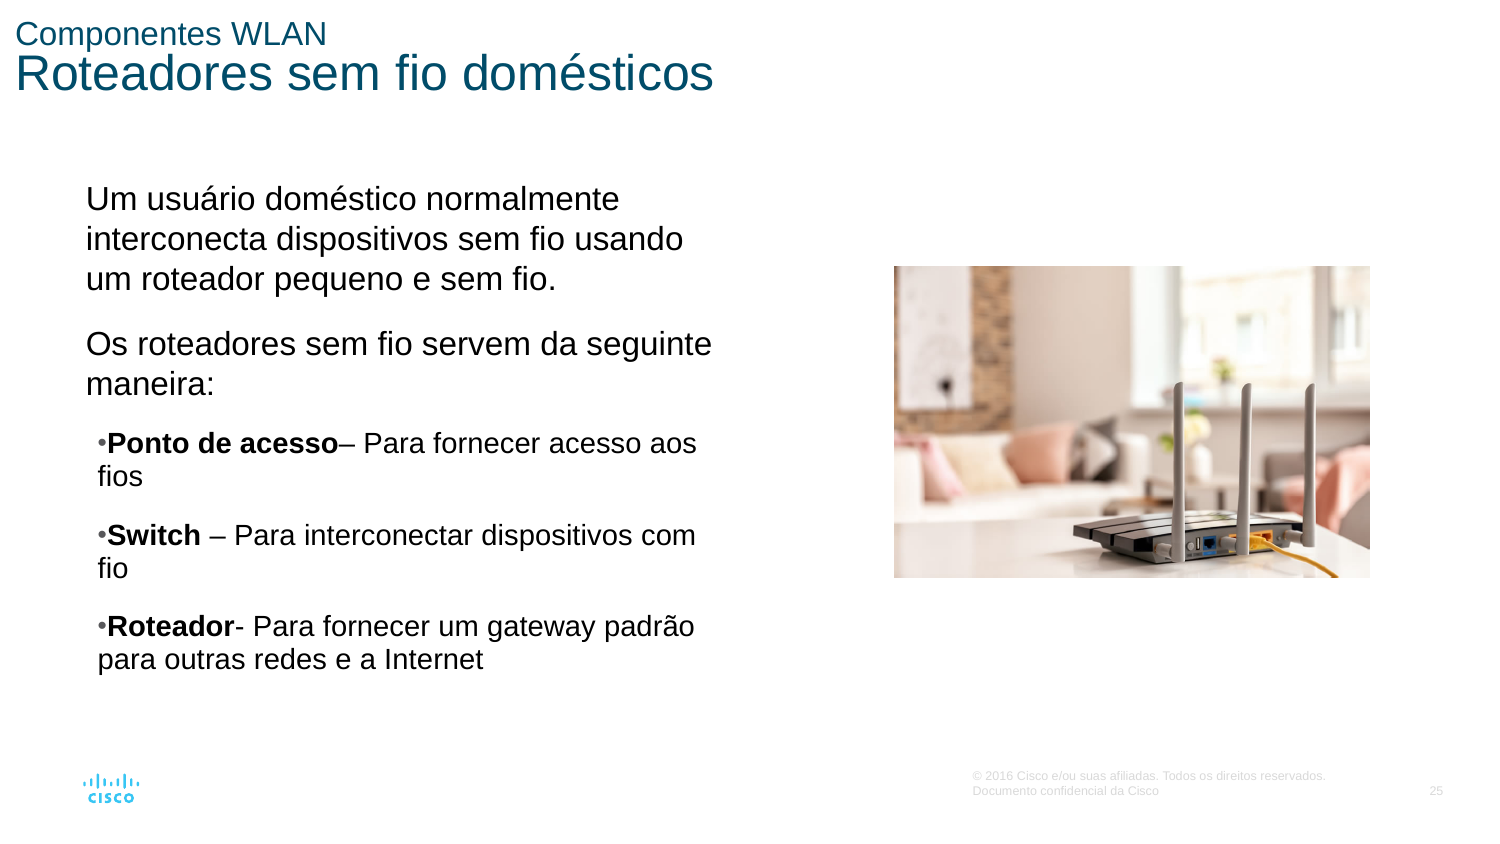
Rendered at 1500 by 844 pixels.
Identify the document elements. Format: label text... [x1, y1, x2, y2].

title Componentes WLAN Roteadores sem fio domésticos [0, 0, 1369, 121]
picture [894, 266, 1370, 578]
list Um usuário doméstico normalmente interconecta dispositivos sem fio usando um roteador pequeno e sem fio. Os roteadores sem fio servem da seguinte maneira: Ponto de acesso– Para fornecer acesso aos fios Switch – Para interconectar dispositivos com fio Roteador- Para fornecer um gateway padrão para outras redes e a Internet [70, 169, 750, 674]
